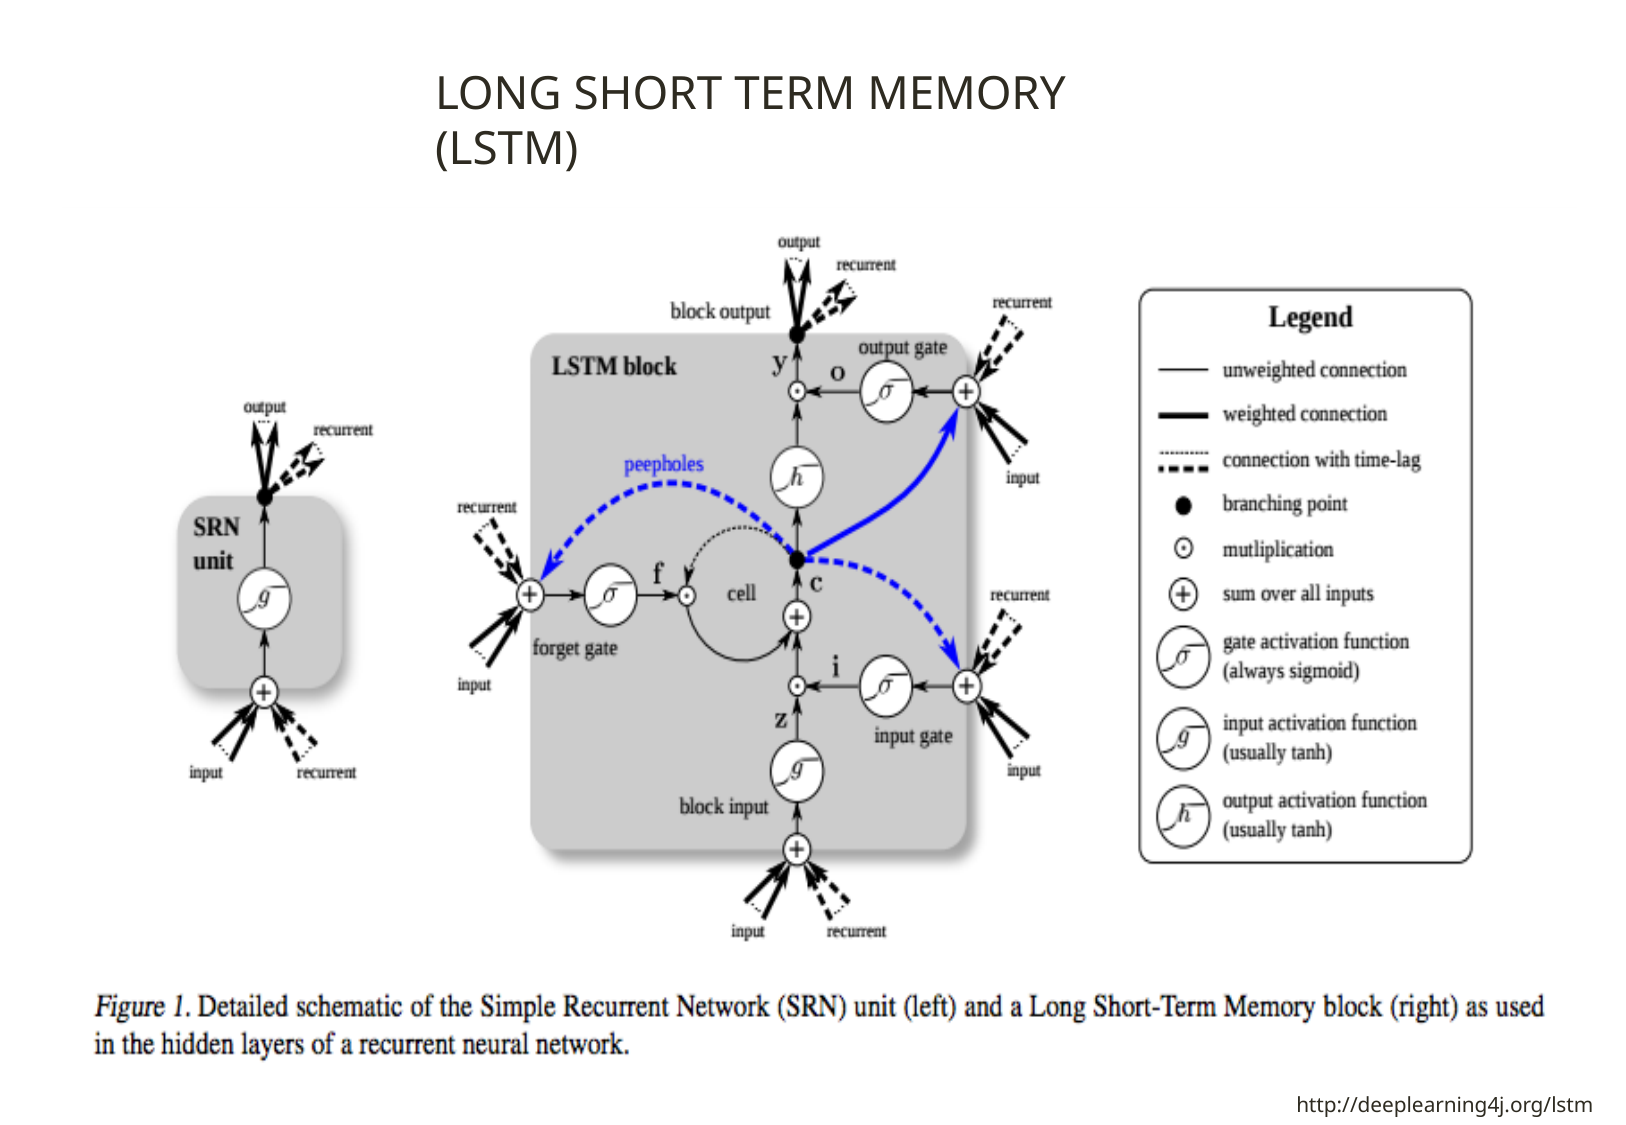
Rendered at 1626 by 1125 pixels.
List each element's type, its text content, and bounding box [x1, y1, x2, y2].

text_box LONG SHORT TERM MEMORY (LSTM) [420, 56, 1219, 181]
picture [61, 205, 1577, 1091]
text_box http://deeplearning4j.org/lstm [1281, 1084, 1609, 1125]
